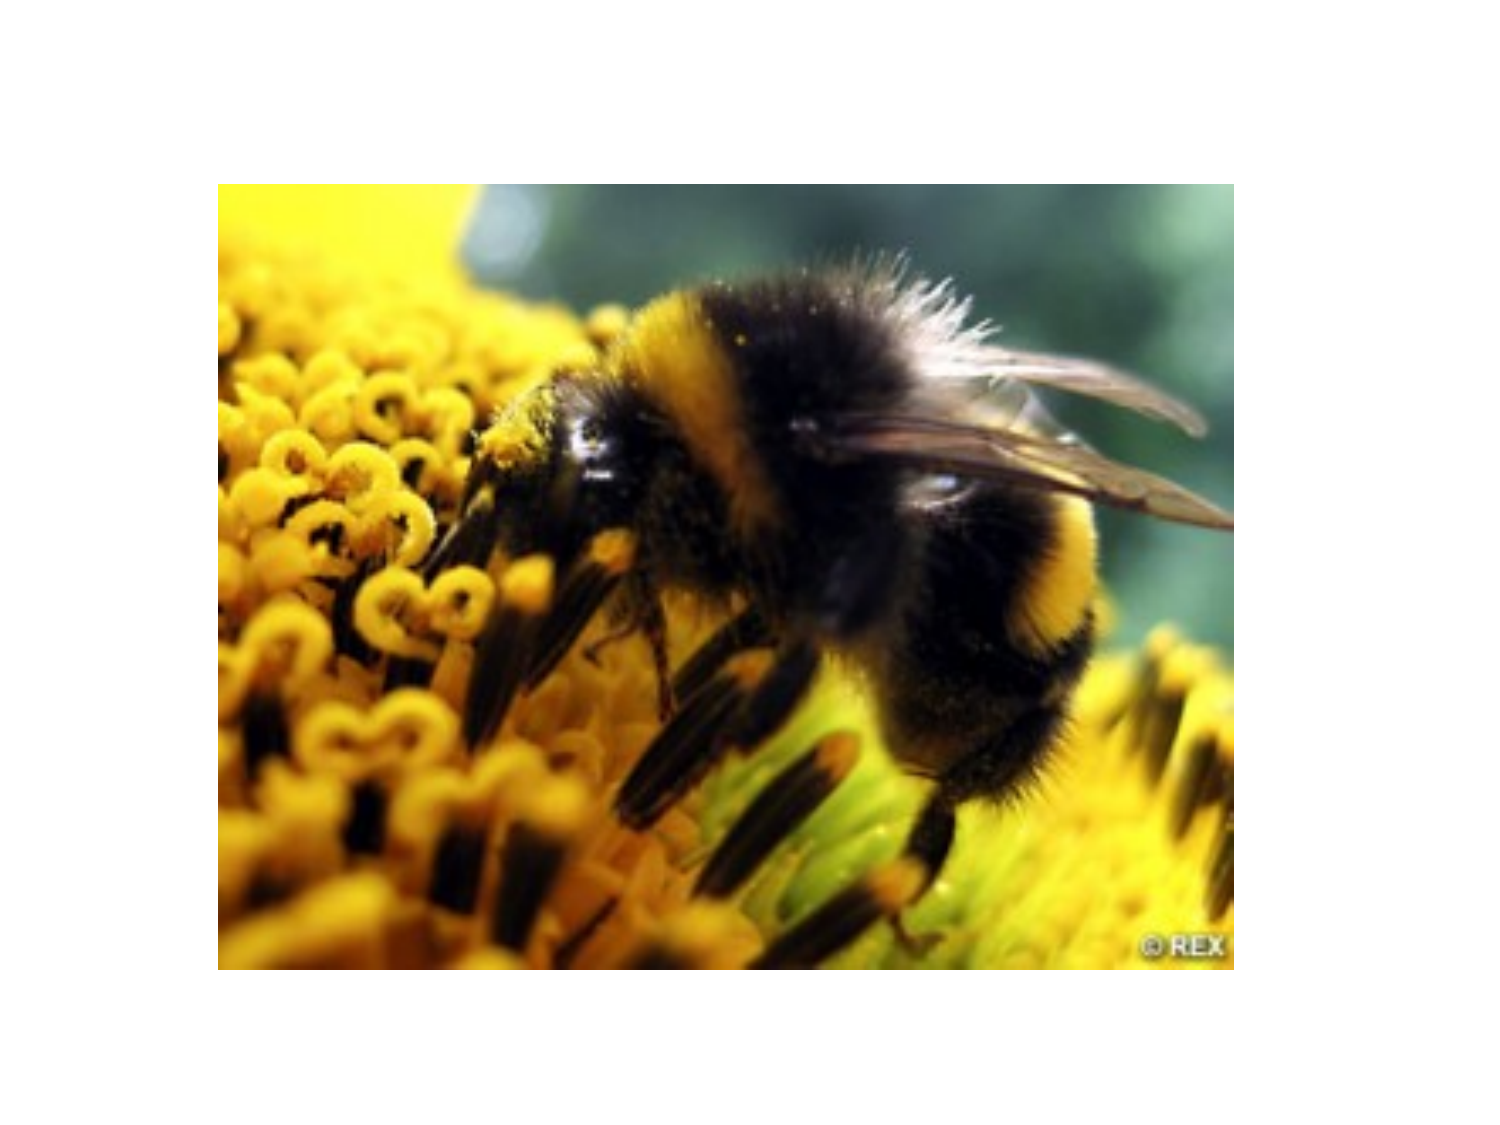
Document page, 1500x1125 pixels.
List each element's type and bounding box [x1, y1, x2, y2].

list [218, 184, 1234, 970]
